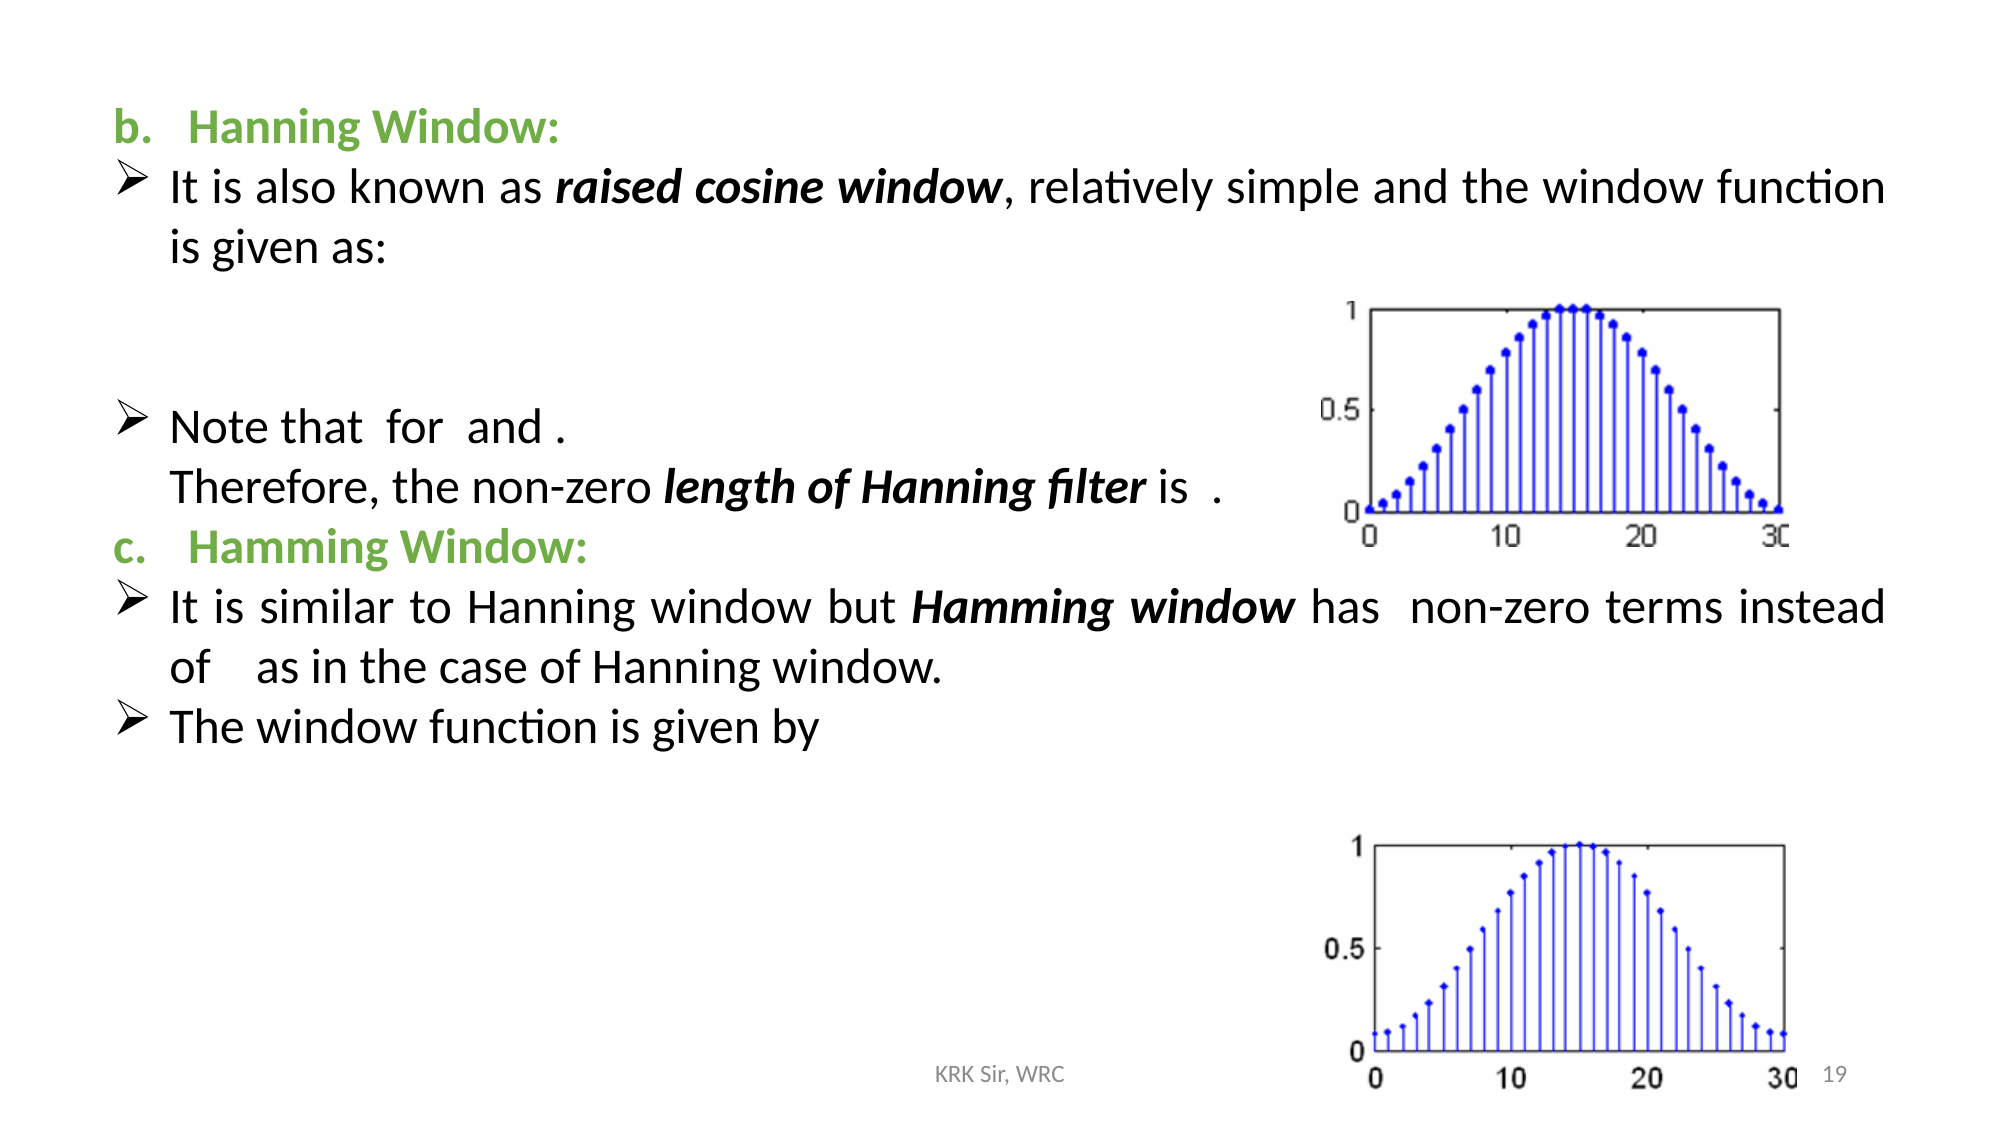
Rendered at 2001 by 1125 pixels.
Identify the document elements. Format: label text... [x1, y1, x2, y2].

picture [1321, 301, 1789, 547]
picture [1321, 831, 1797, 1091]
footer KRK Sir, WRC [662, 1042, 1338, 1103]
slide_number 19 [1412, 1042, 1863, 1103]
